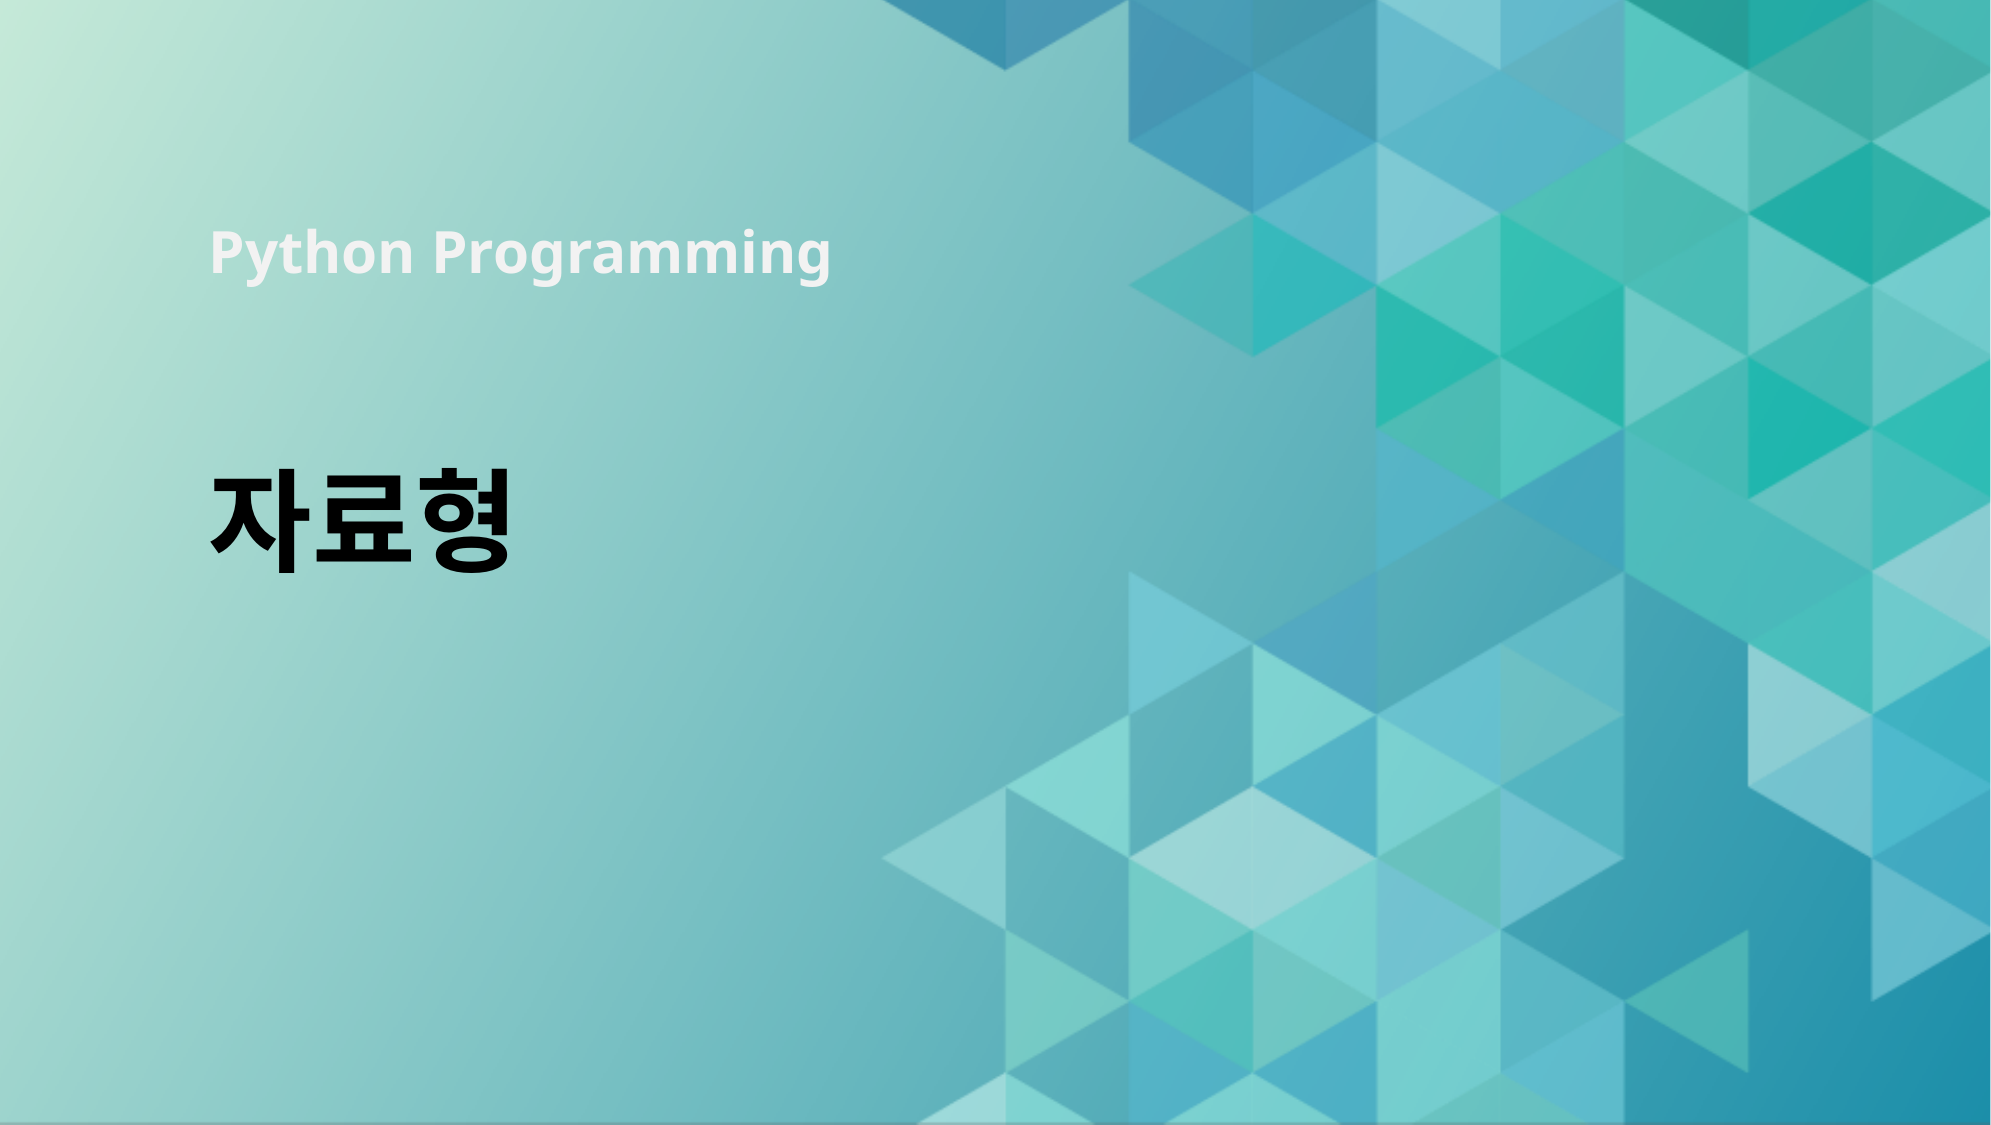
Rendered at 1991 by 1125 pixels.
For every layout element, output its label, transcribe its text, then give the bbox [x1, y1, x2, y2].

picture [0, 0, 1991, 1125]
title 자료형 [193, 373, 1943, 664]
